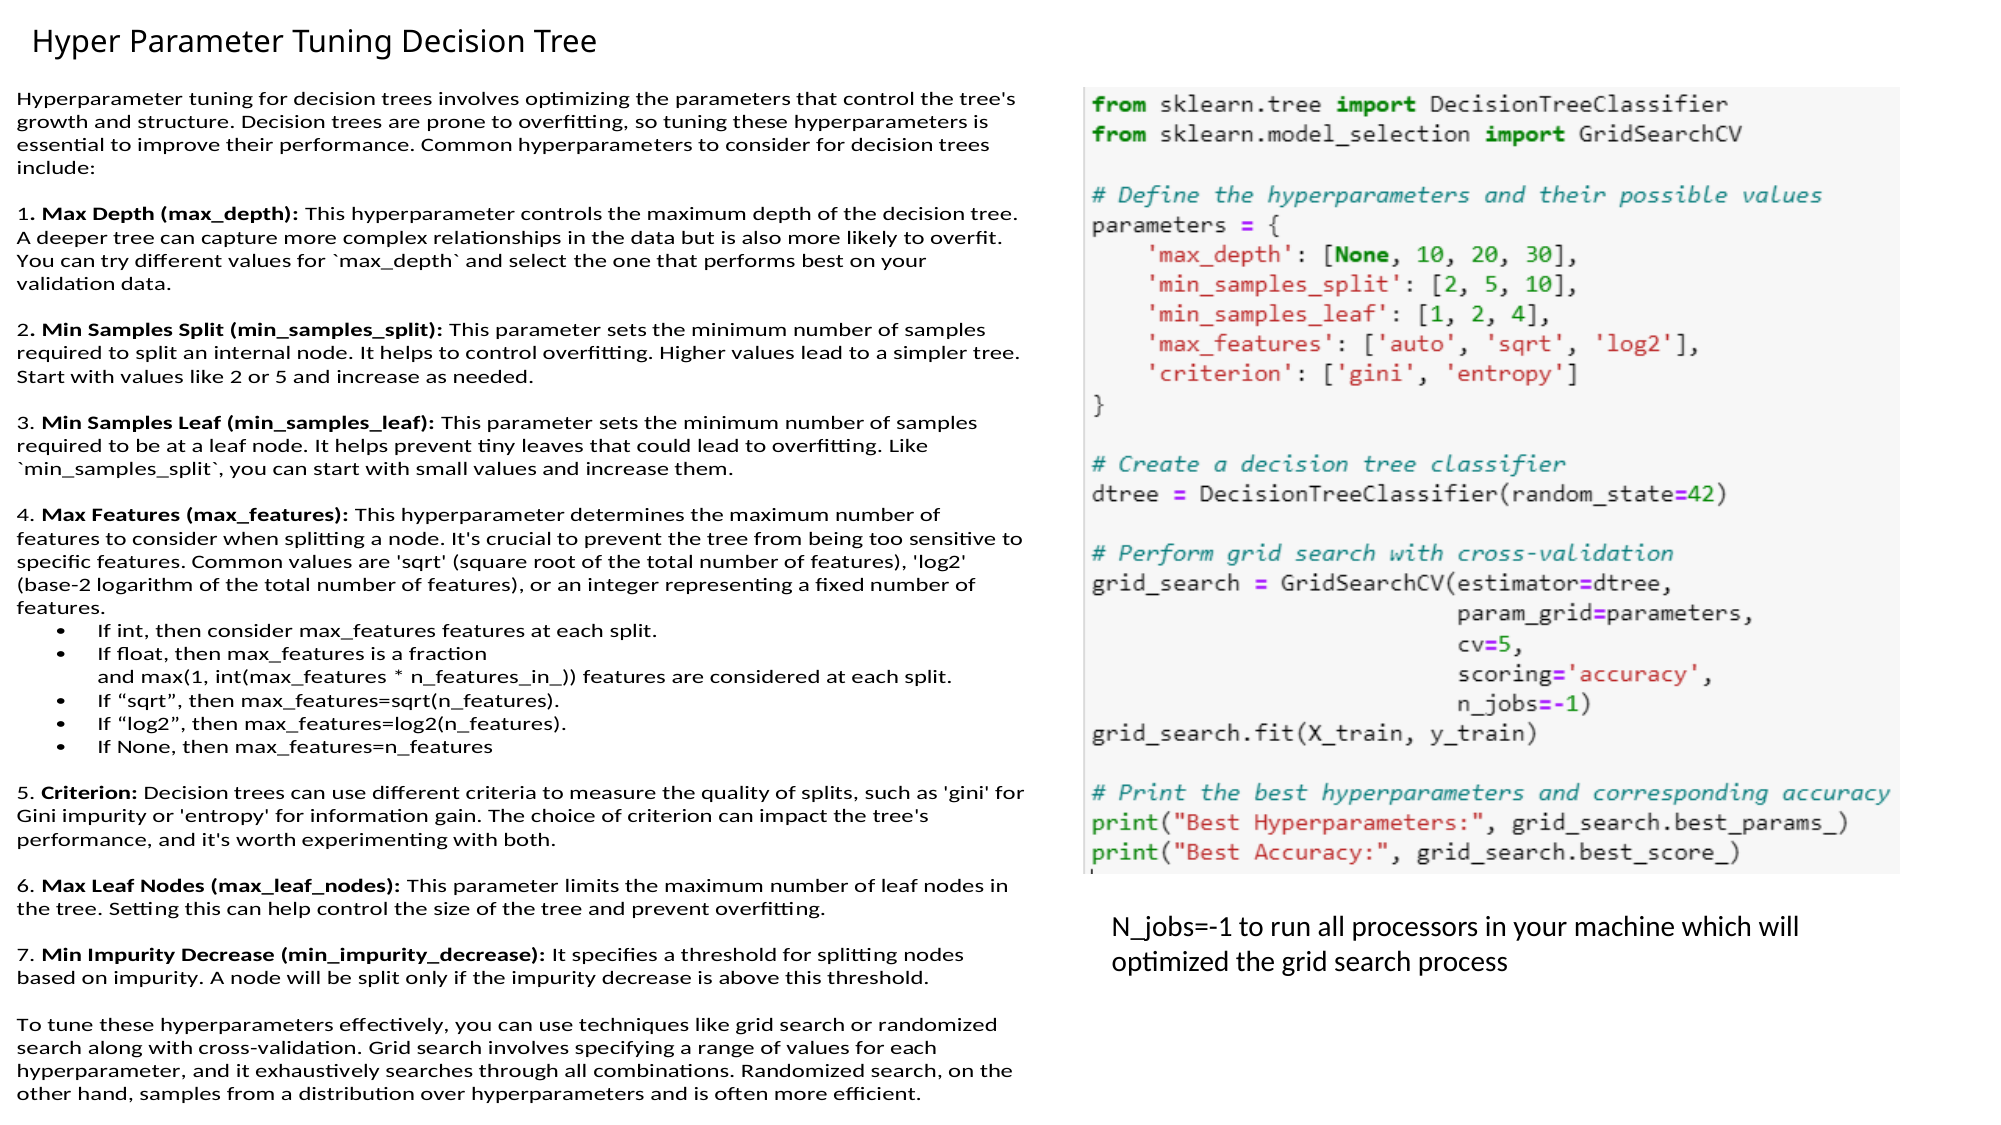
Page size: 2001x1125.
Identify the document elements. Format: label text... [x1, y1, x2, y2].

picture [1081, 87, 1900, 874]
text_box N_jobs=-1 to run all processors in your machine which will optimized the grid search process [1096, 899, 1925, 985]
title Hyper Parameter Tuning Decision Tree [16, 17, 1863, 68]
picture [16, 87, 1027, 1108]
